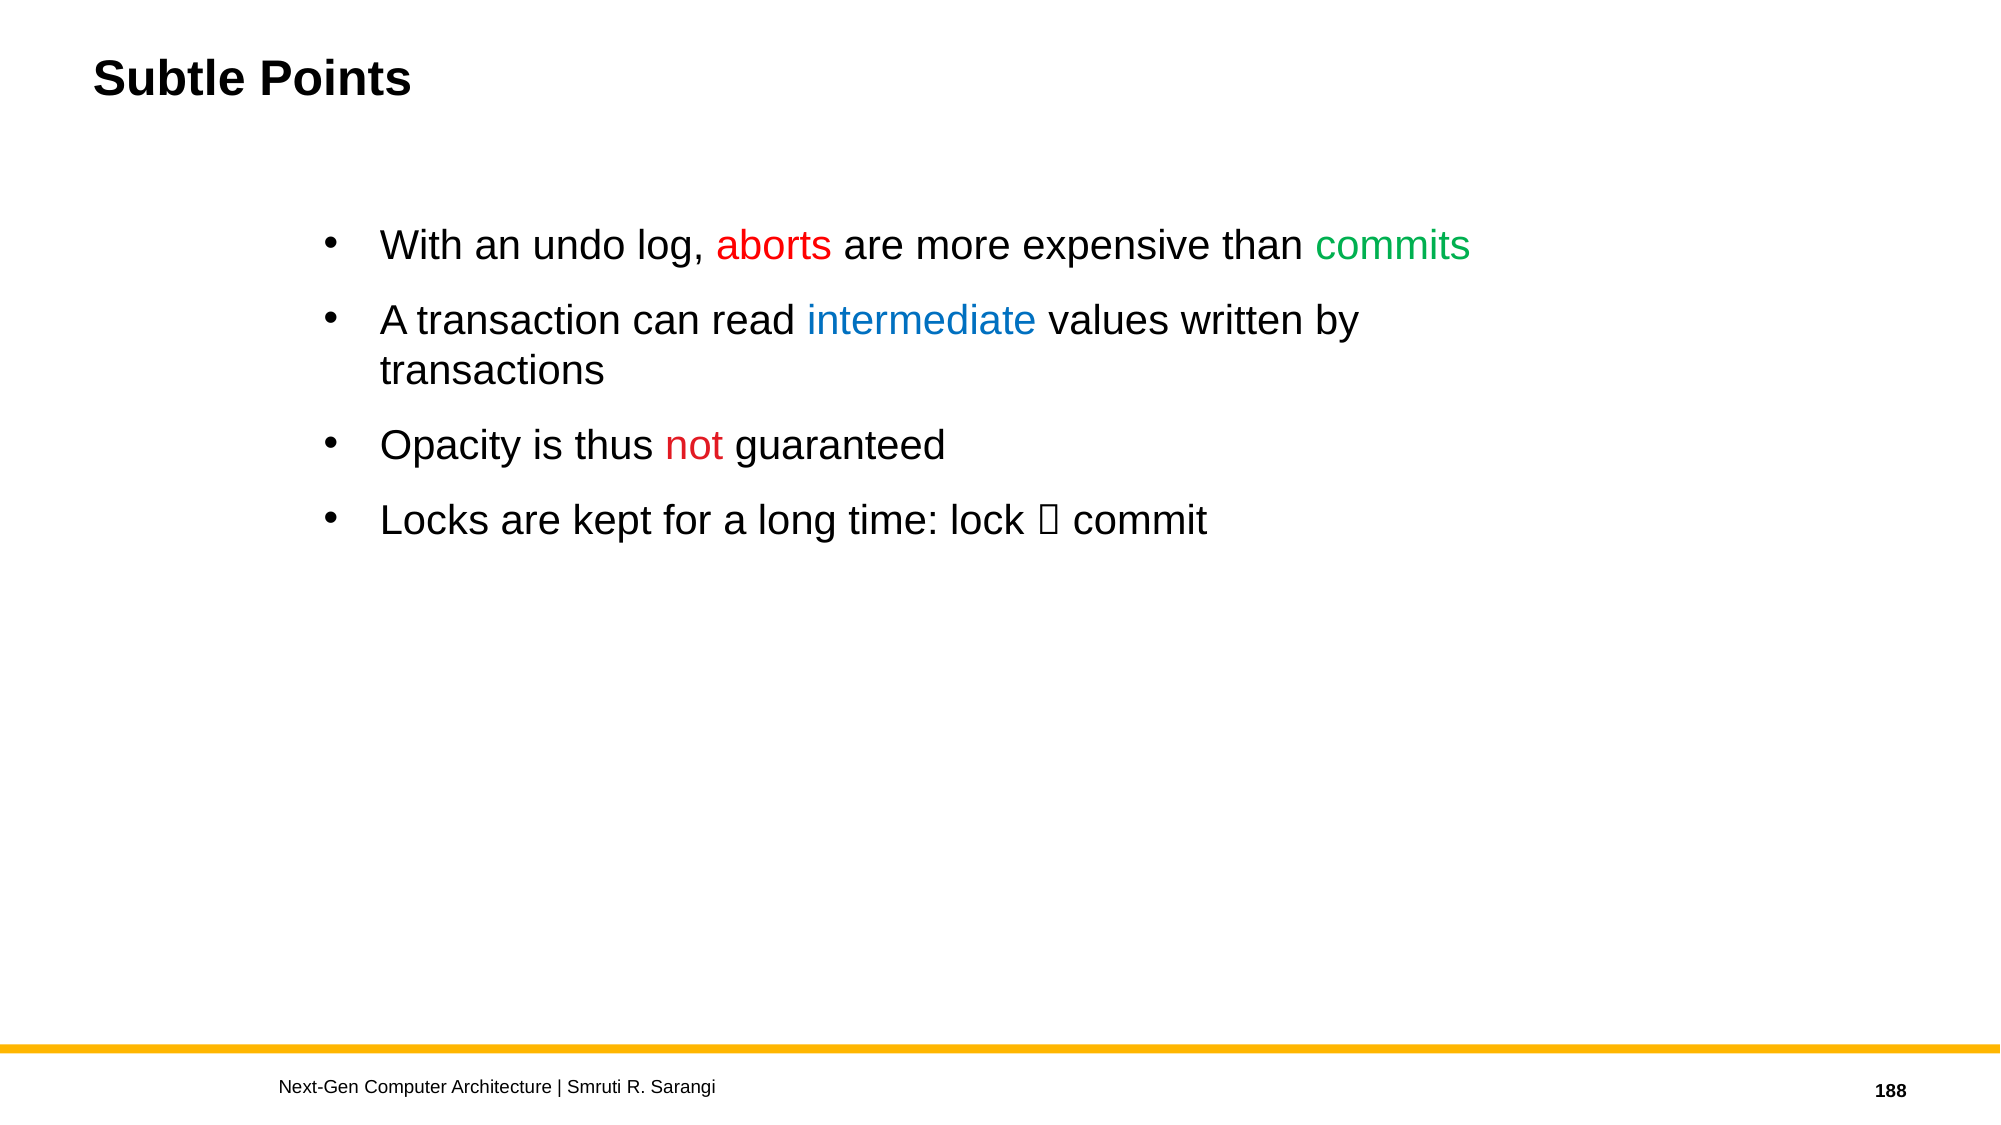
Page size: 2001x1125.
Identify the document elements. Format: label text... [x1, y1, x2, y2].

footer Next-Gen Computer Architecture | Smruti R. Sarangi [263, 1067, 1464, 1105]
list With an undo log, aborts are more expensive than commits A transaction can read intermediate values written by transactions Opacity is thus not guaranteed Locks are kept for a long time: lock  commit [308, 210, 1608, 924]
title Subtle Points [78, 45, 1578, 180]
slide_number 188 [1711, 1071, 1922, 1109]
